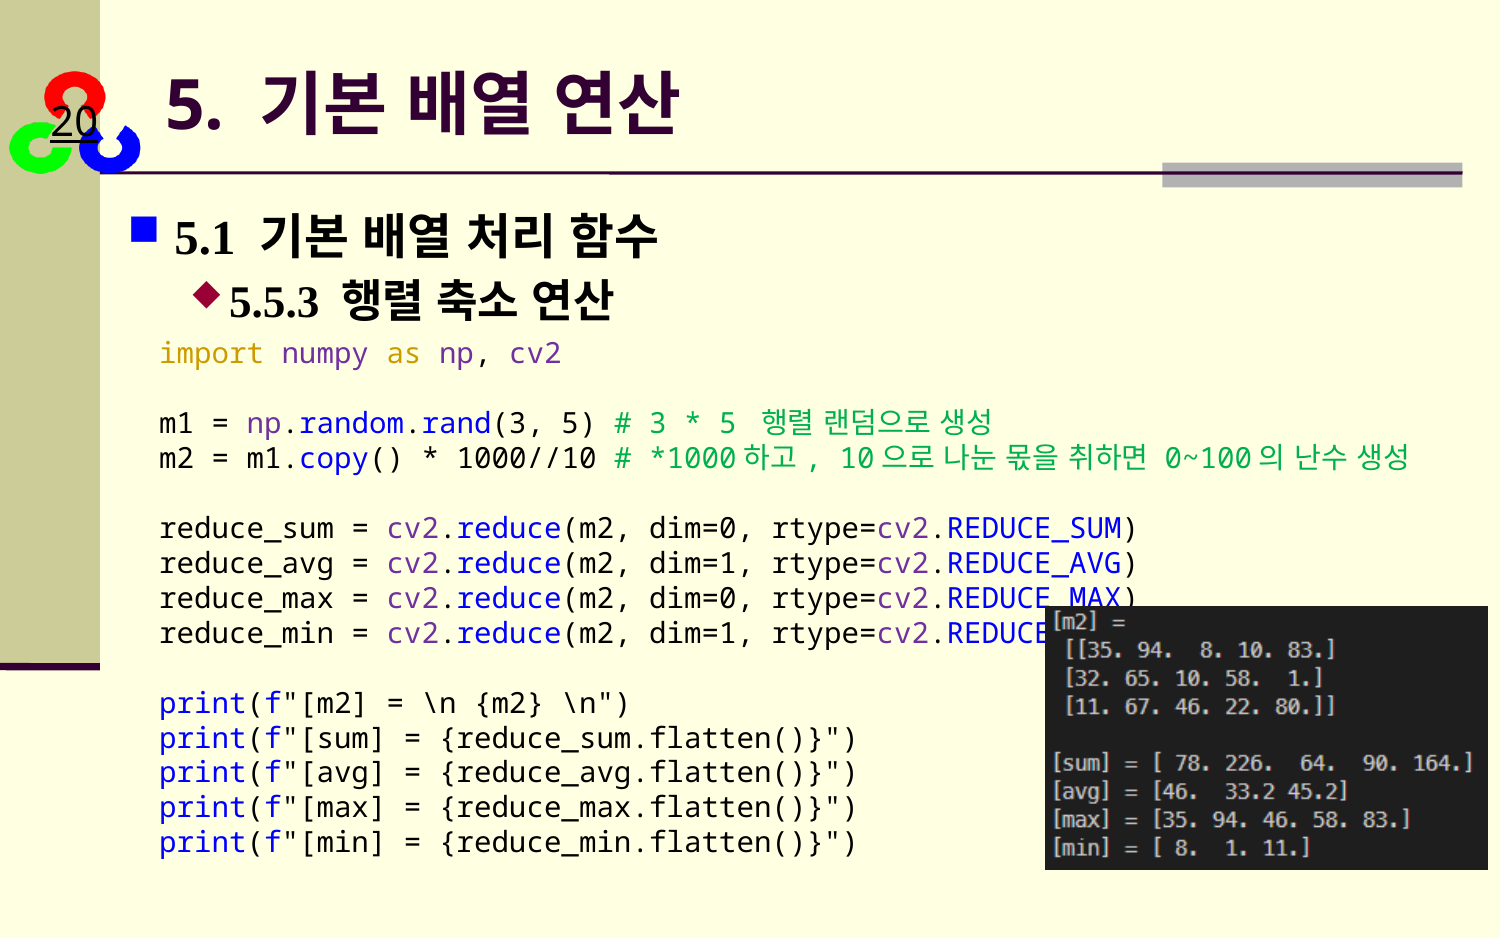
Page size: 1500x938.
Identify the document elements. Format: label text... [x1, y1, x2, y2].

text_box import numpy as np, cv2 m1 = np.random.rand(3, 5) # 3 * 5 행렬 랜덤으로 생성 m2 = m1.copy() * 1000//10 # *1000하고, 10으로 나눈 몫을 취하면 0~100의 난수 생성 reduce_sum = cv2.reduce(m2, dim=0, rtype=cv2.REDUCE_SUM) reduce_avg = cv2.reduce(m2, dim=1, rtype=cv2.REDUCE_AVG) reduce_max = cv2.reduce(m2, dim=0, rtype=cv2.REDUCE_MAX) reduce_min = cv2.reduce(m2, dim=1, rtype=cv2.REDUCE_MIN) print(f"[m2] = \n {m2} \n") print(f"[sum] = {reduce_sum.flatten()}") print(f"[avg] = {reduce_avg.flatten()}") print(f"[max] = {reduce_max.flatten()}") print(f"[min] = {reduce_min.flatten()}") [144, 326, 1456, 867]
title 5. 기본 배열 연산 [149, 37, 1463, 167]
list 5.1 기본 배열 처리 함수 5.5.3 행렬 축소 연산 [112, 197, 1463, 876]
picture [0, 62, 149, 179]
picture [1045, 606, 1488, 870]
